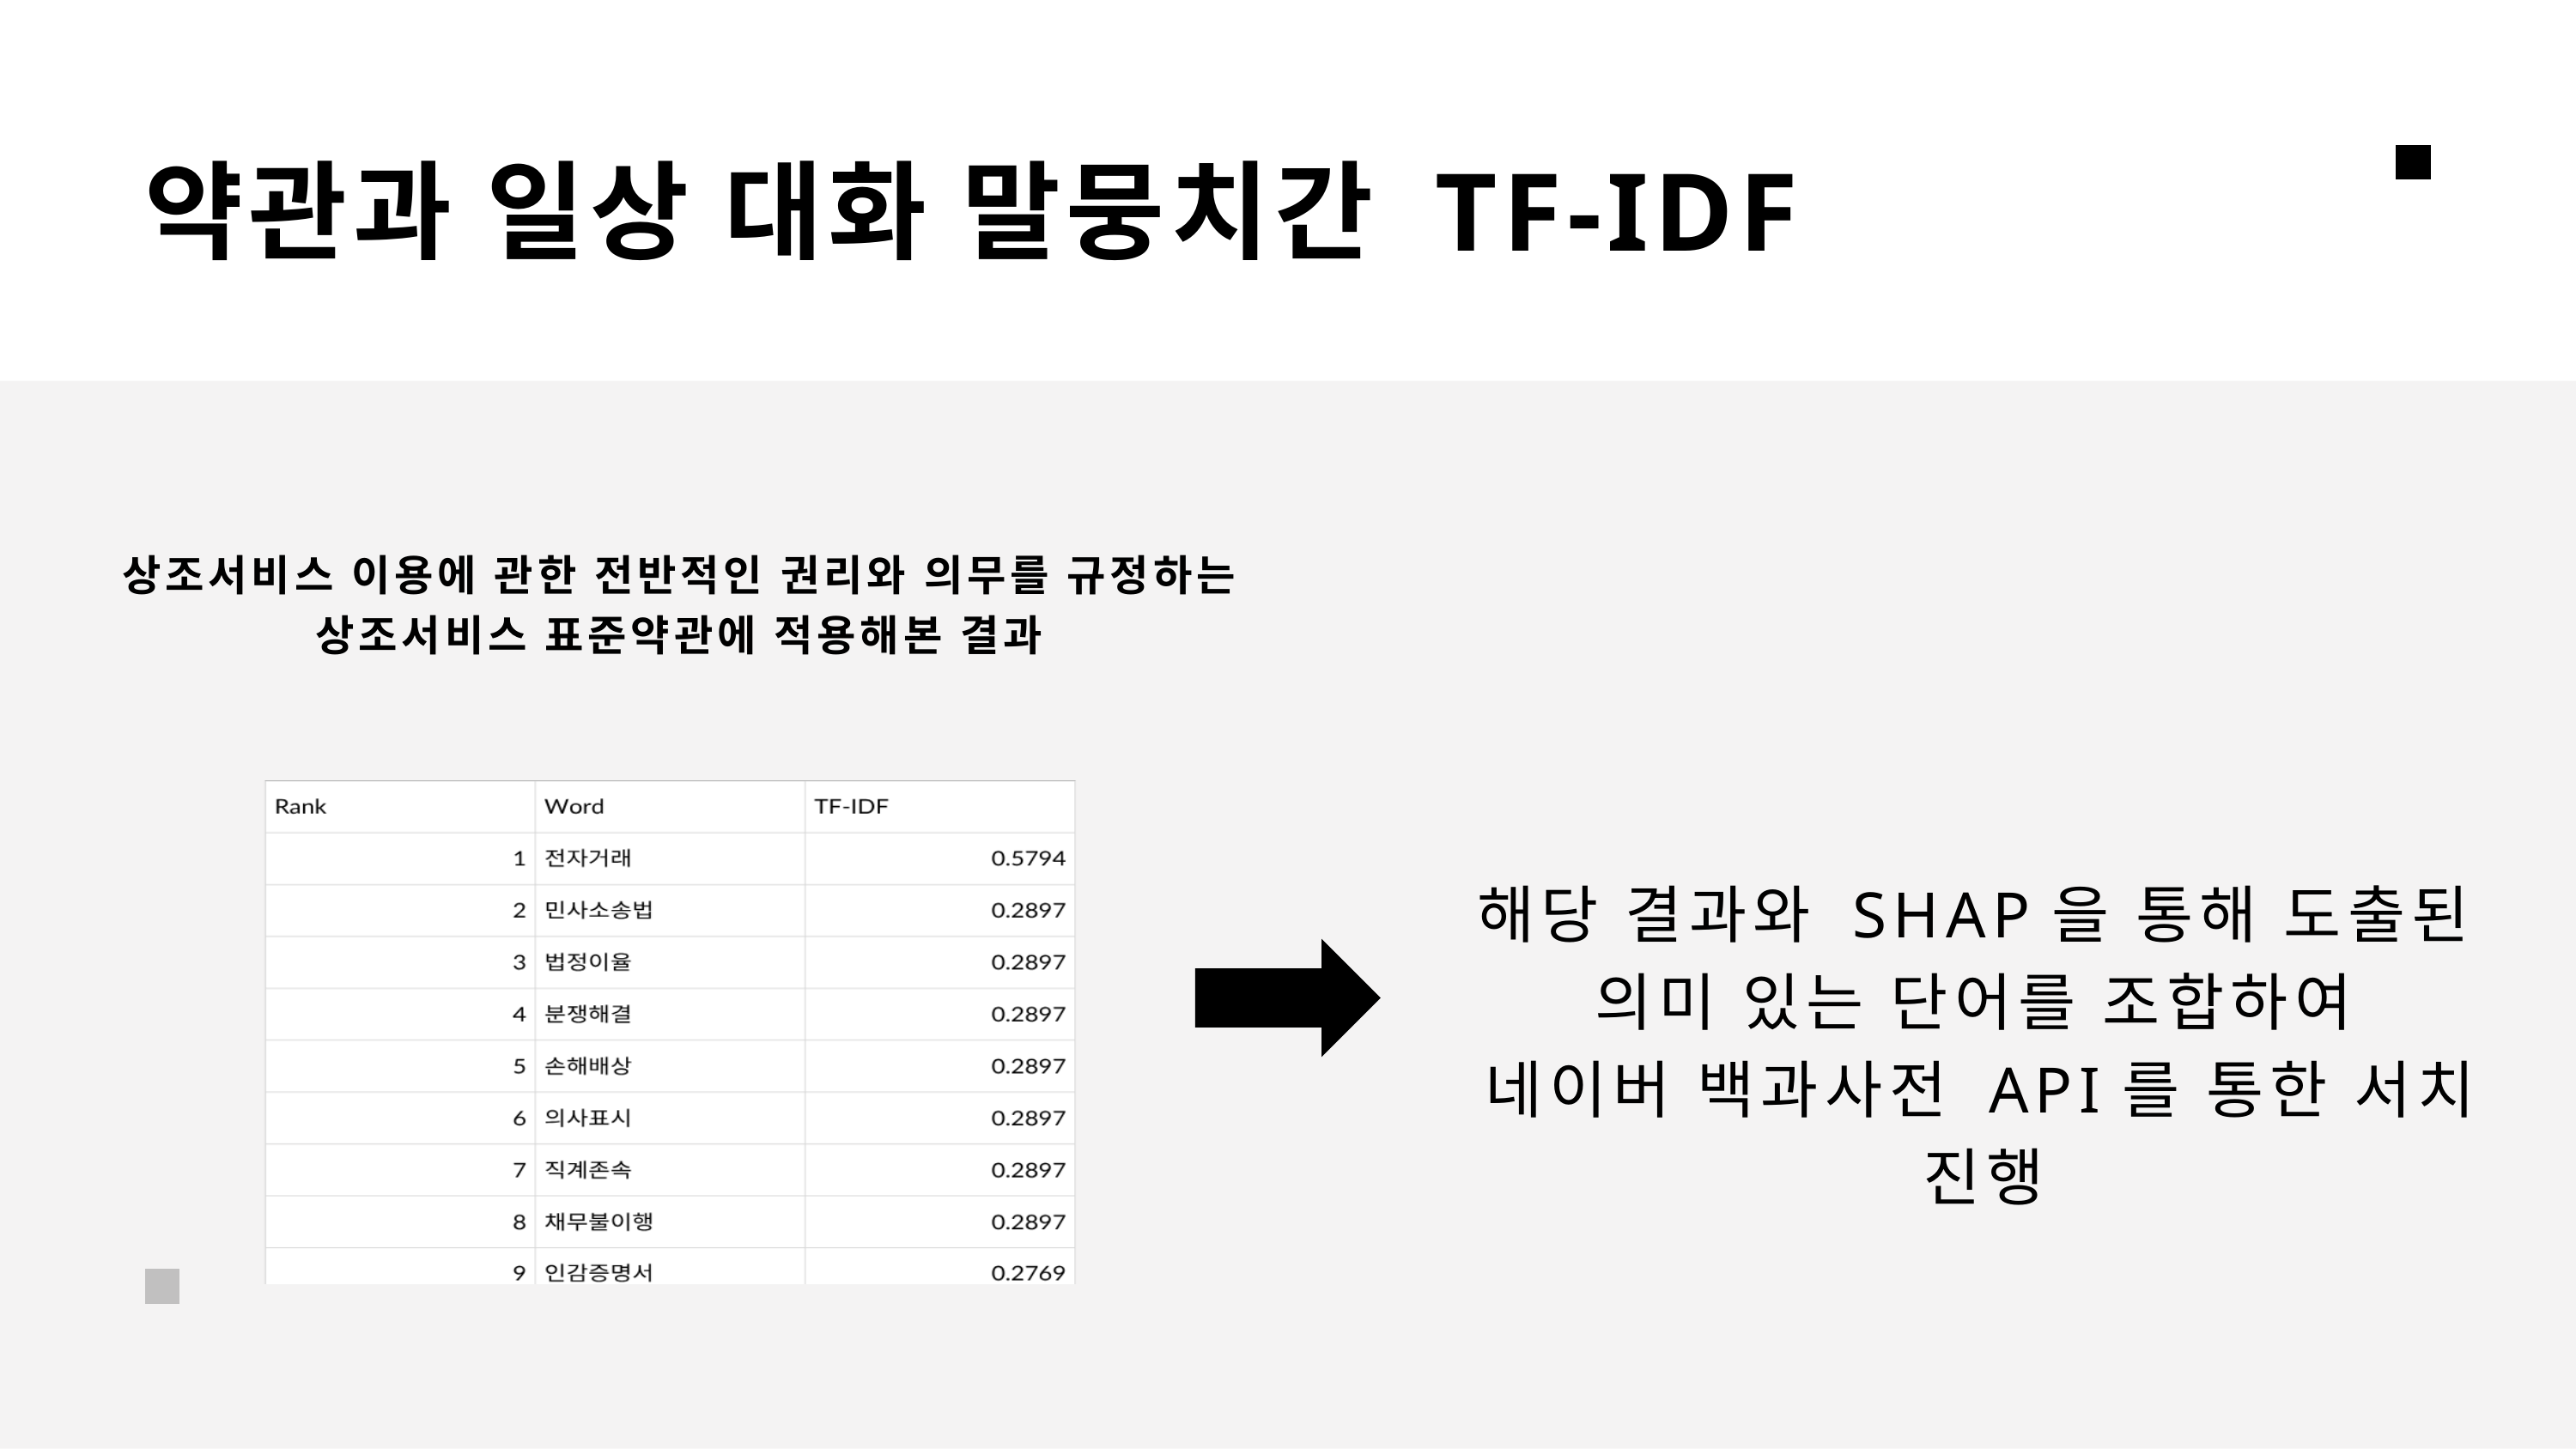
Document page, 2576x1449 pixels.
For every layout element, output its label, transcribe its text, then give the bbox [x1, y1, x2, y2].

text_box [2396, 144, 2432, 180]
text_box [0, 380, 2576, 1449]
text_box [161, 693, 1403, 1284]
text_box 약관과 일상 대화 말뭉치간 TF-IDF [144, 122, 2333, 273]
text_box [1194, 938, 1382, 1058]
